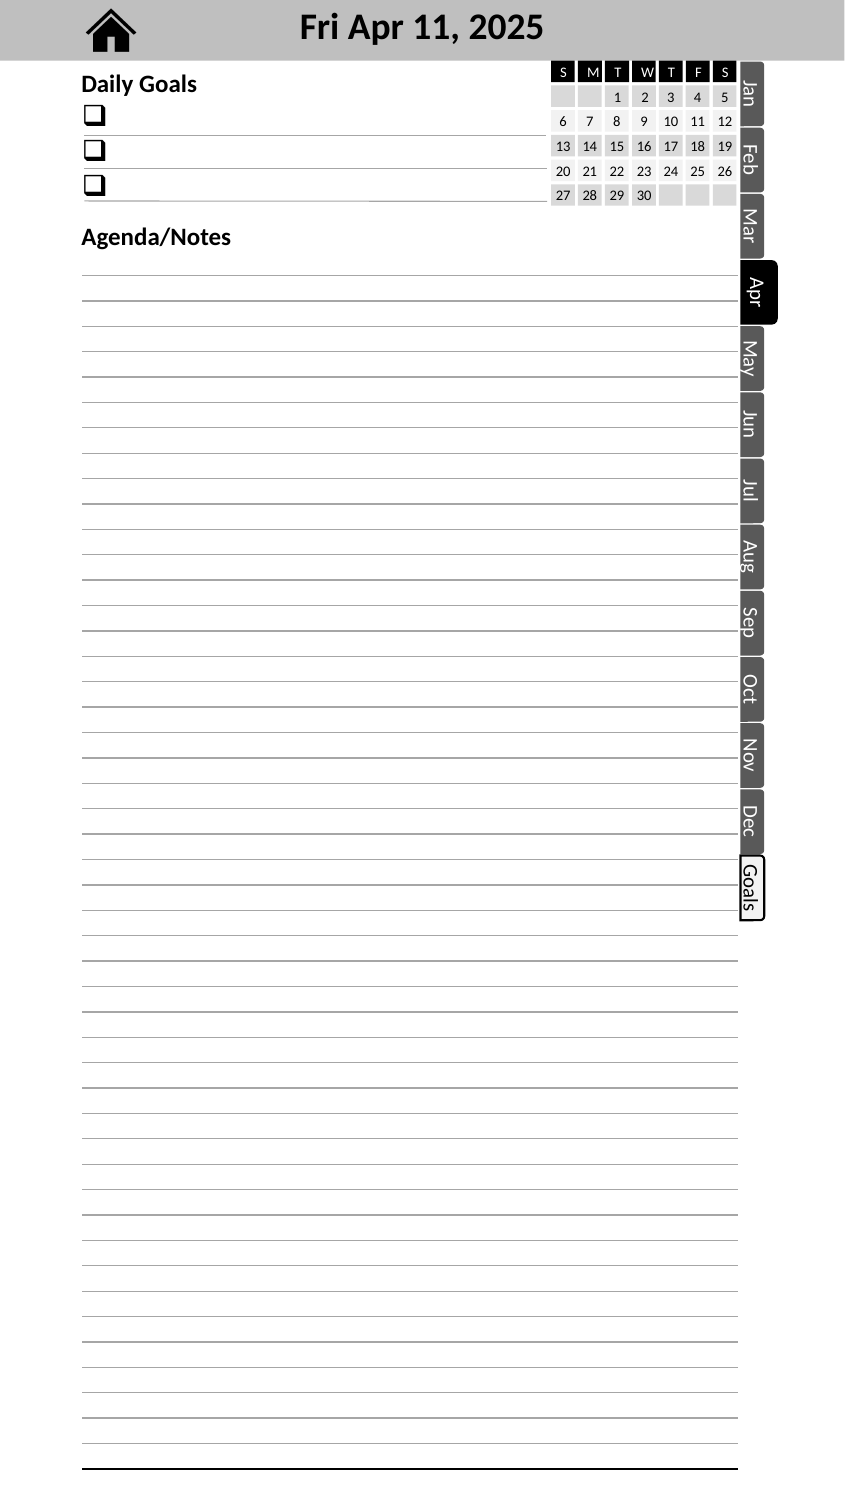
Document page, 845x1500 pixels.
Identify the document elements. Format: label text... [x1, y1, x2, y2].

picture [82, 1, 140, 59]
list Fri Apr 11, 2025 [190, 0, 655, 61]
